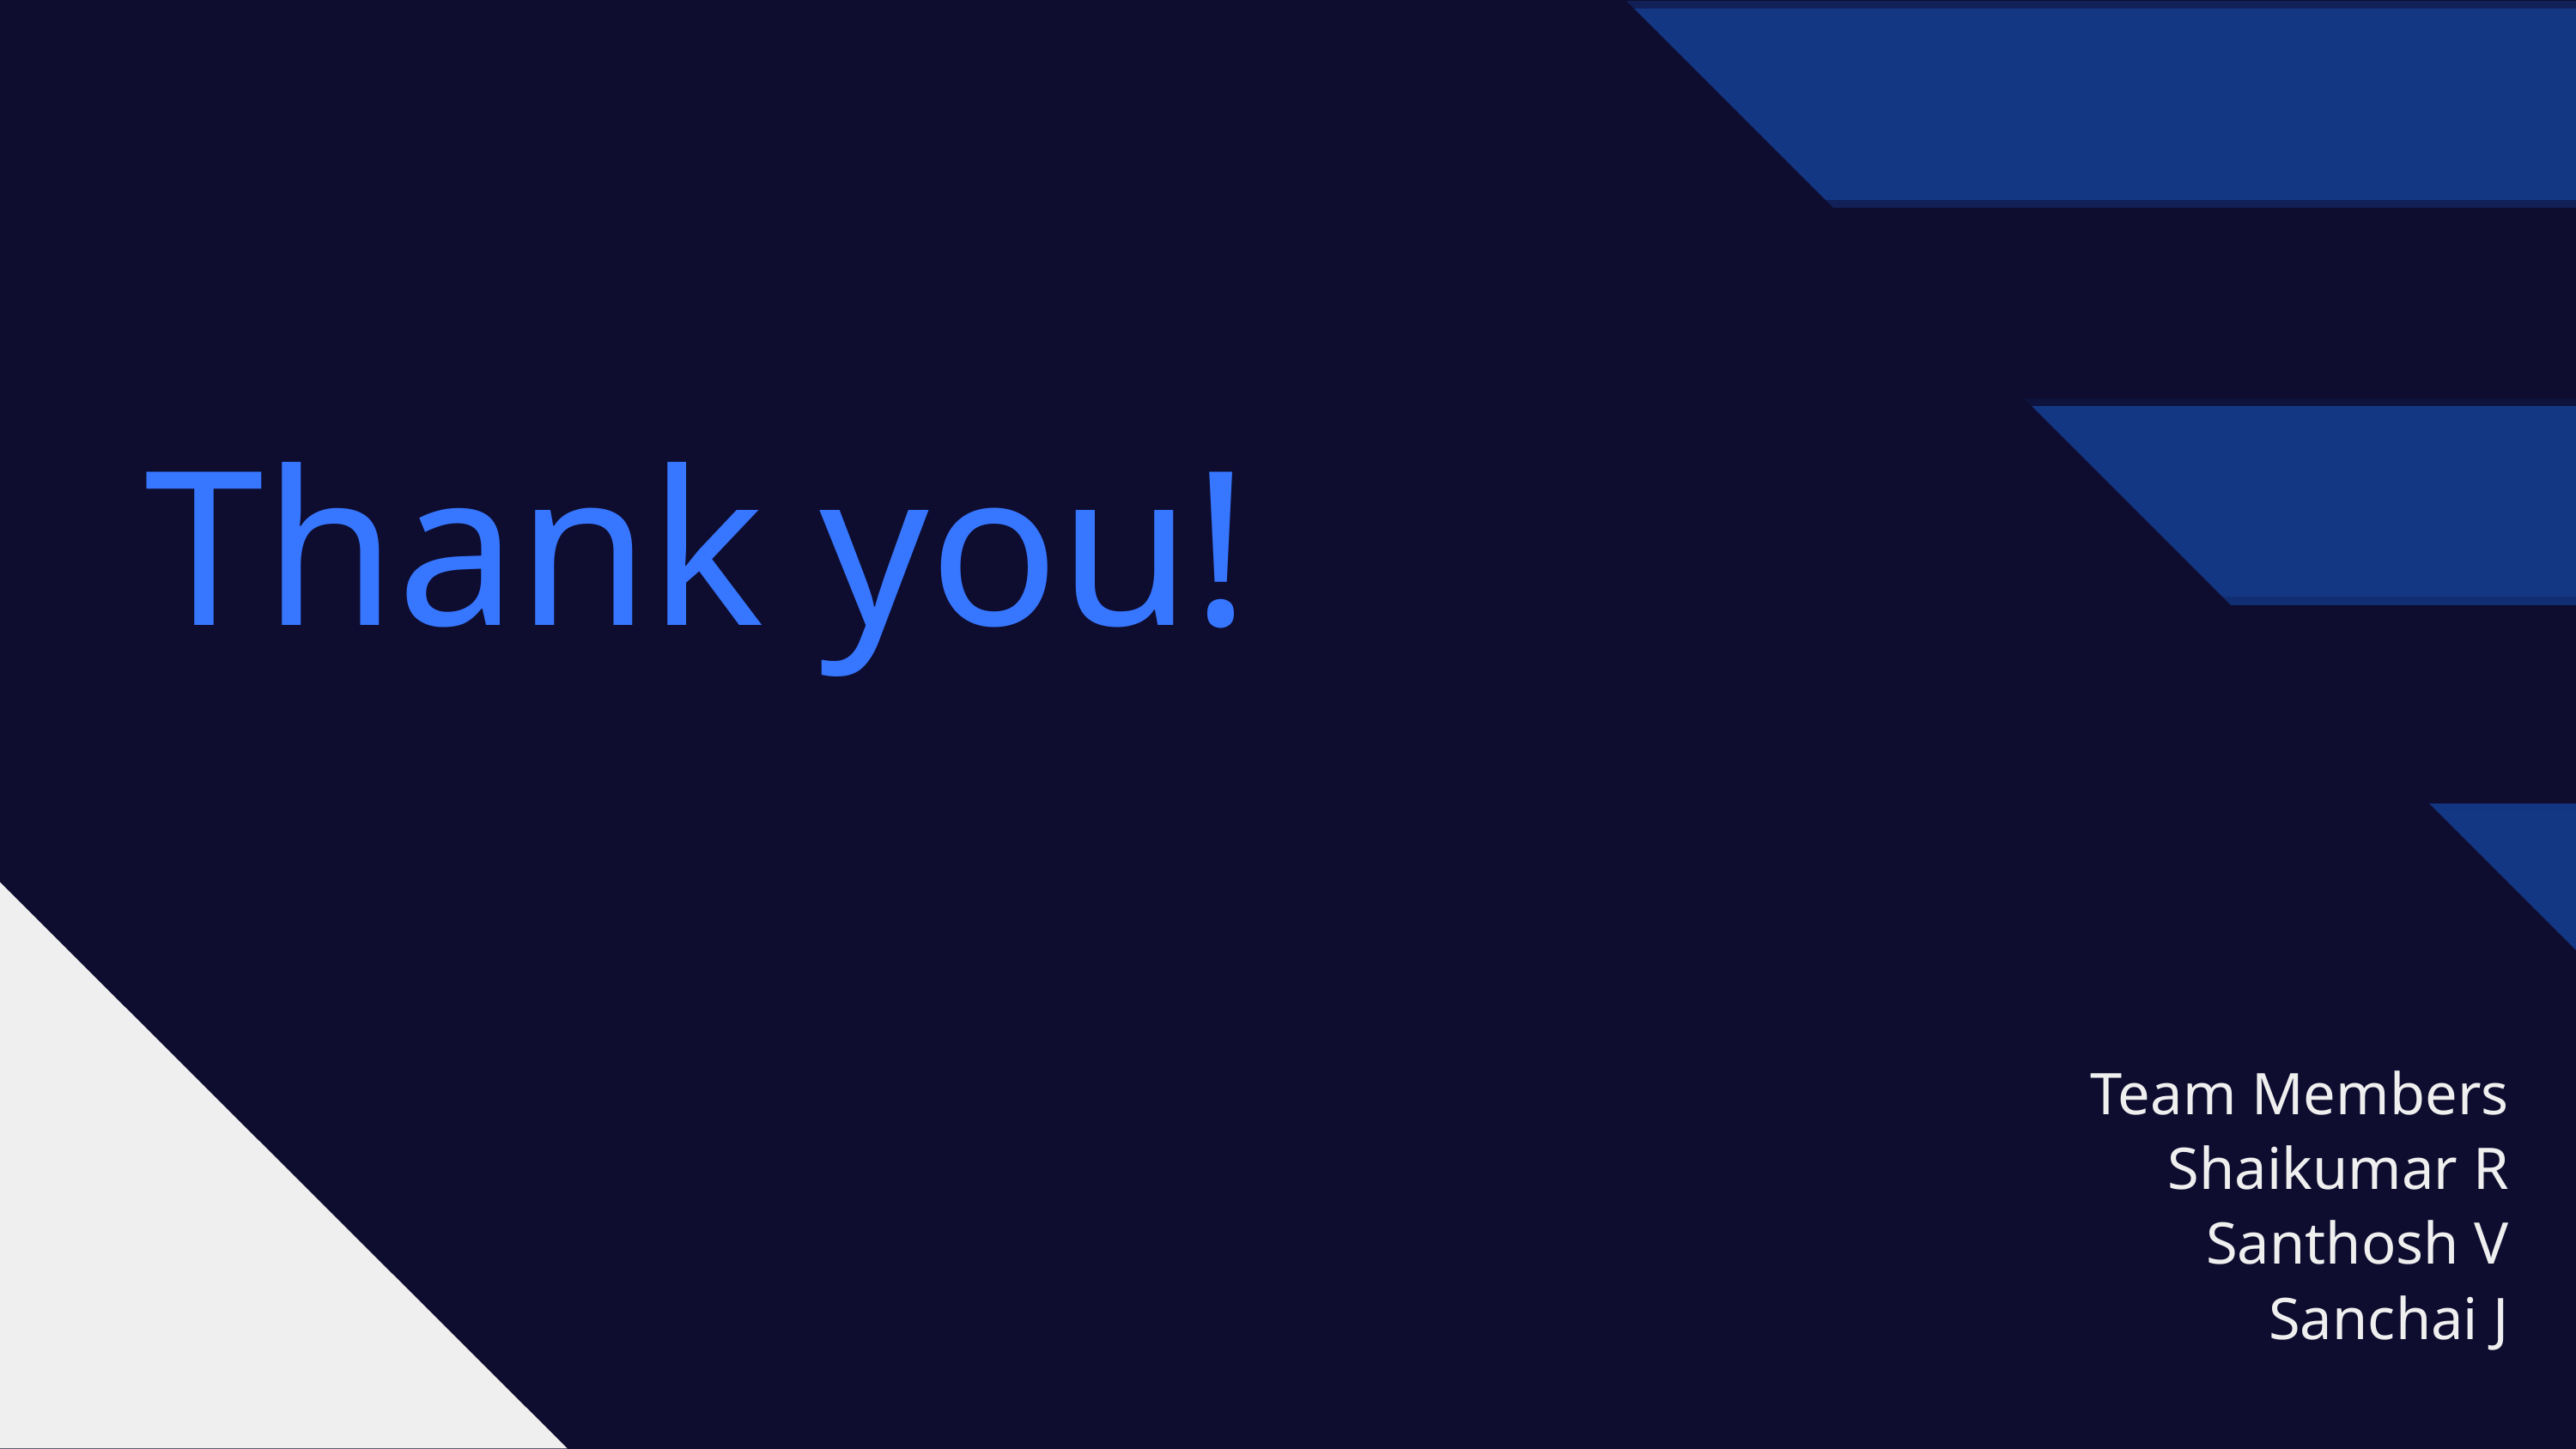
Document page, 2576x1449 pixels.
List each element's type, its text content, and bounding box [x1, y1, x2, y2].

text_box Team Members Shaikumar R Santhosh V Sanchai J [1686, 1051, 2510, 1351]
text_box [1625, 0, 2576, 950]
text_box Thank you! [144, 410, 1526, 669]
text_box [0, 882, 568, 1449]
